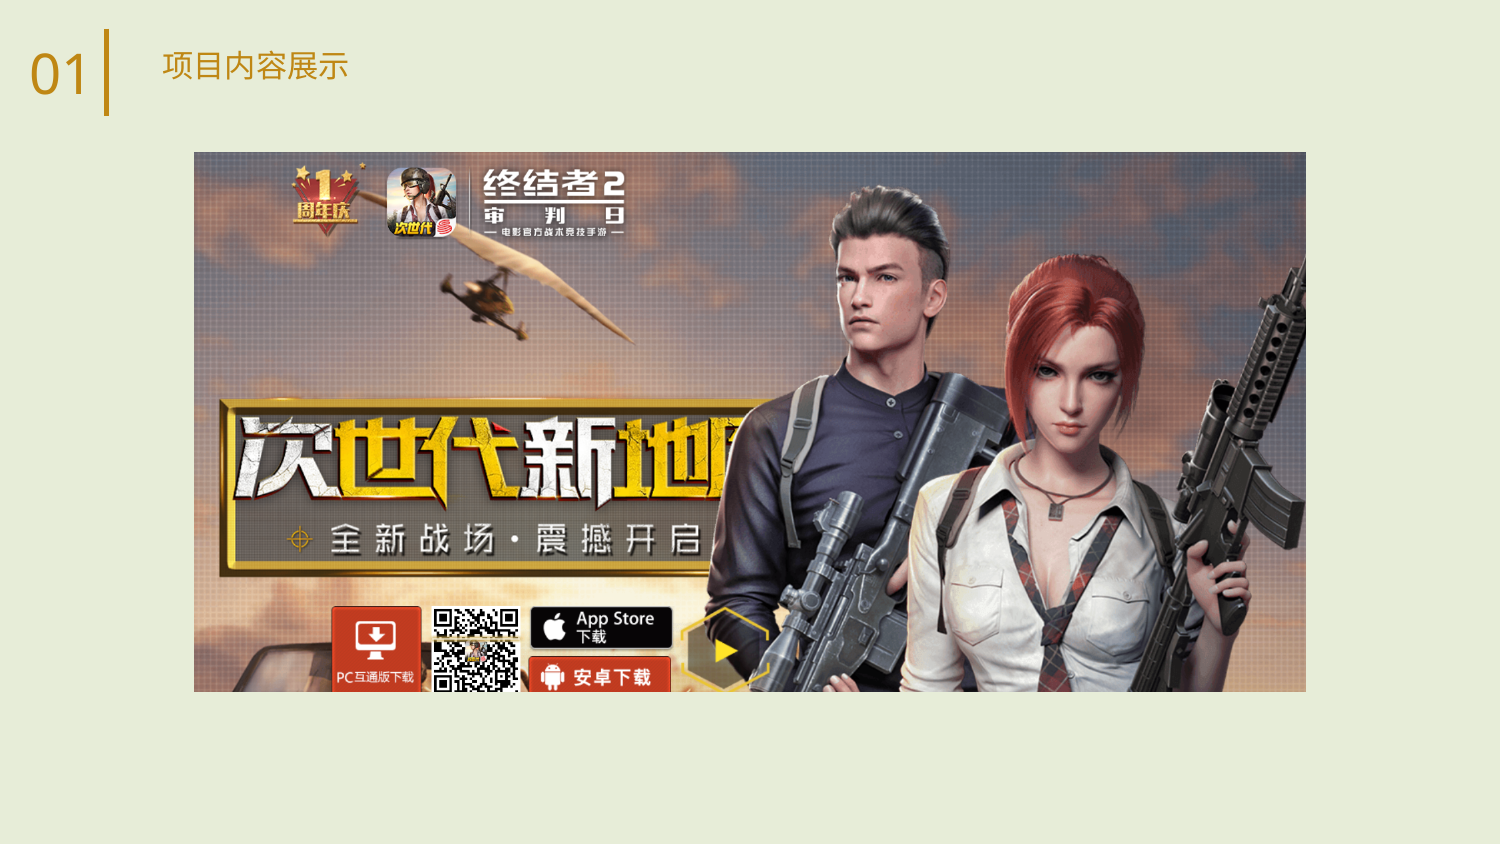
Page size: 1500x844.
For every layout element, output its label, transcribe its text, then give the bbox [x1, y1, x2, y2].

text_box 项目内容展示 [147, 39, 532, 92]
picture [194, 152, 1306, 692]
text_box 01 [18, 32, 104, 112]
